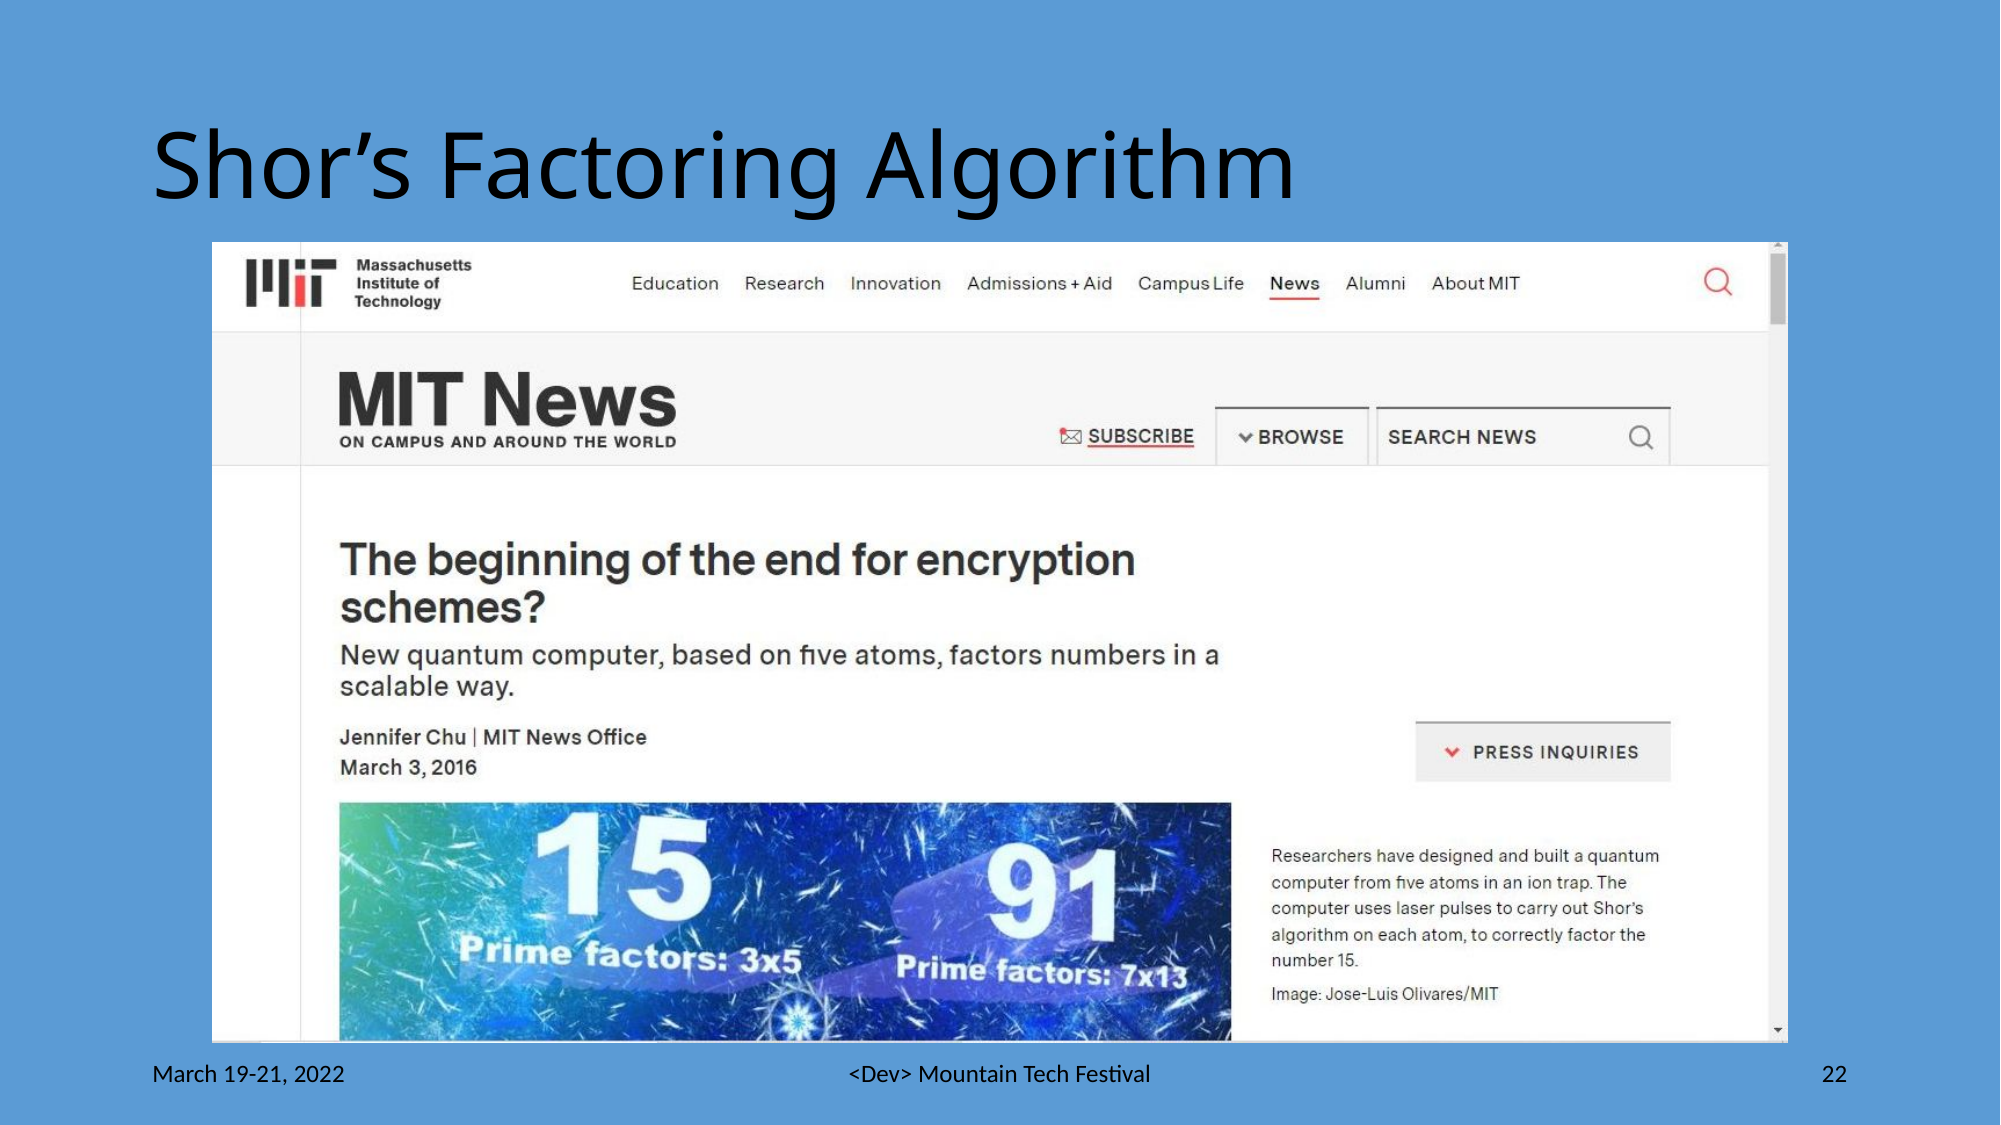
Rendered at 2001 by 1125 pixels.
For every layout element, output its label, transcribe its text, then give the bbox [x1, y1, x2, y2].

title Shor’s Factoring Algorithm [137, 59, 1863, 278]
picture [212, 242, 1788, 1043]
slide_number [137, 1042, 588, 1103]
footer <Dev> Mountain Tech Festival [662, 1043, 1338, 1103]
slide_number 22 [1412, 1042, 1863, 1103]
